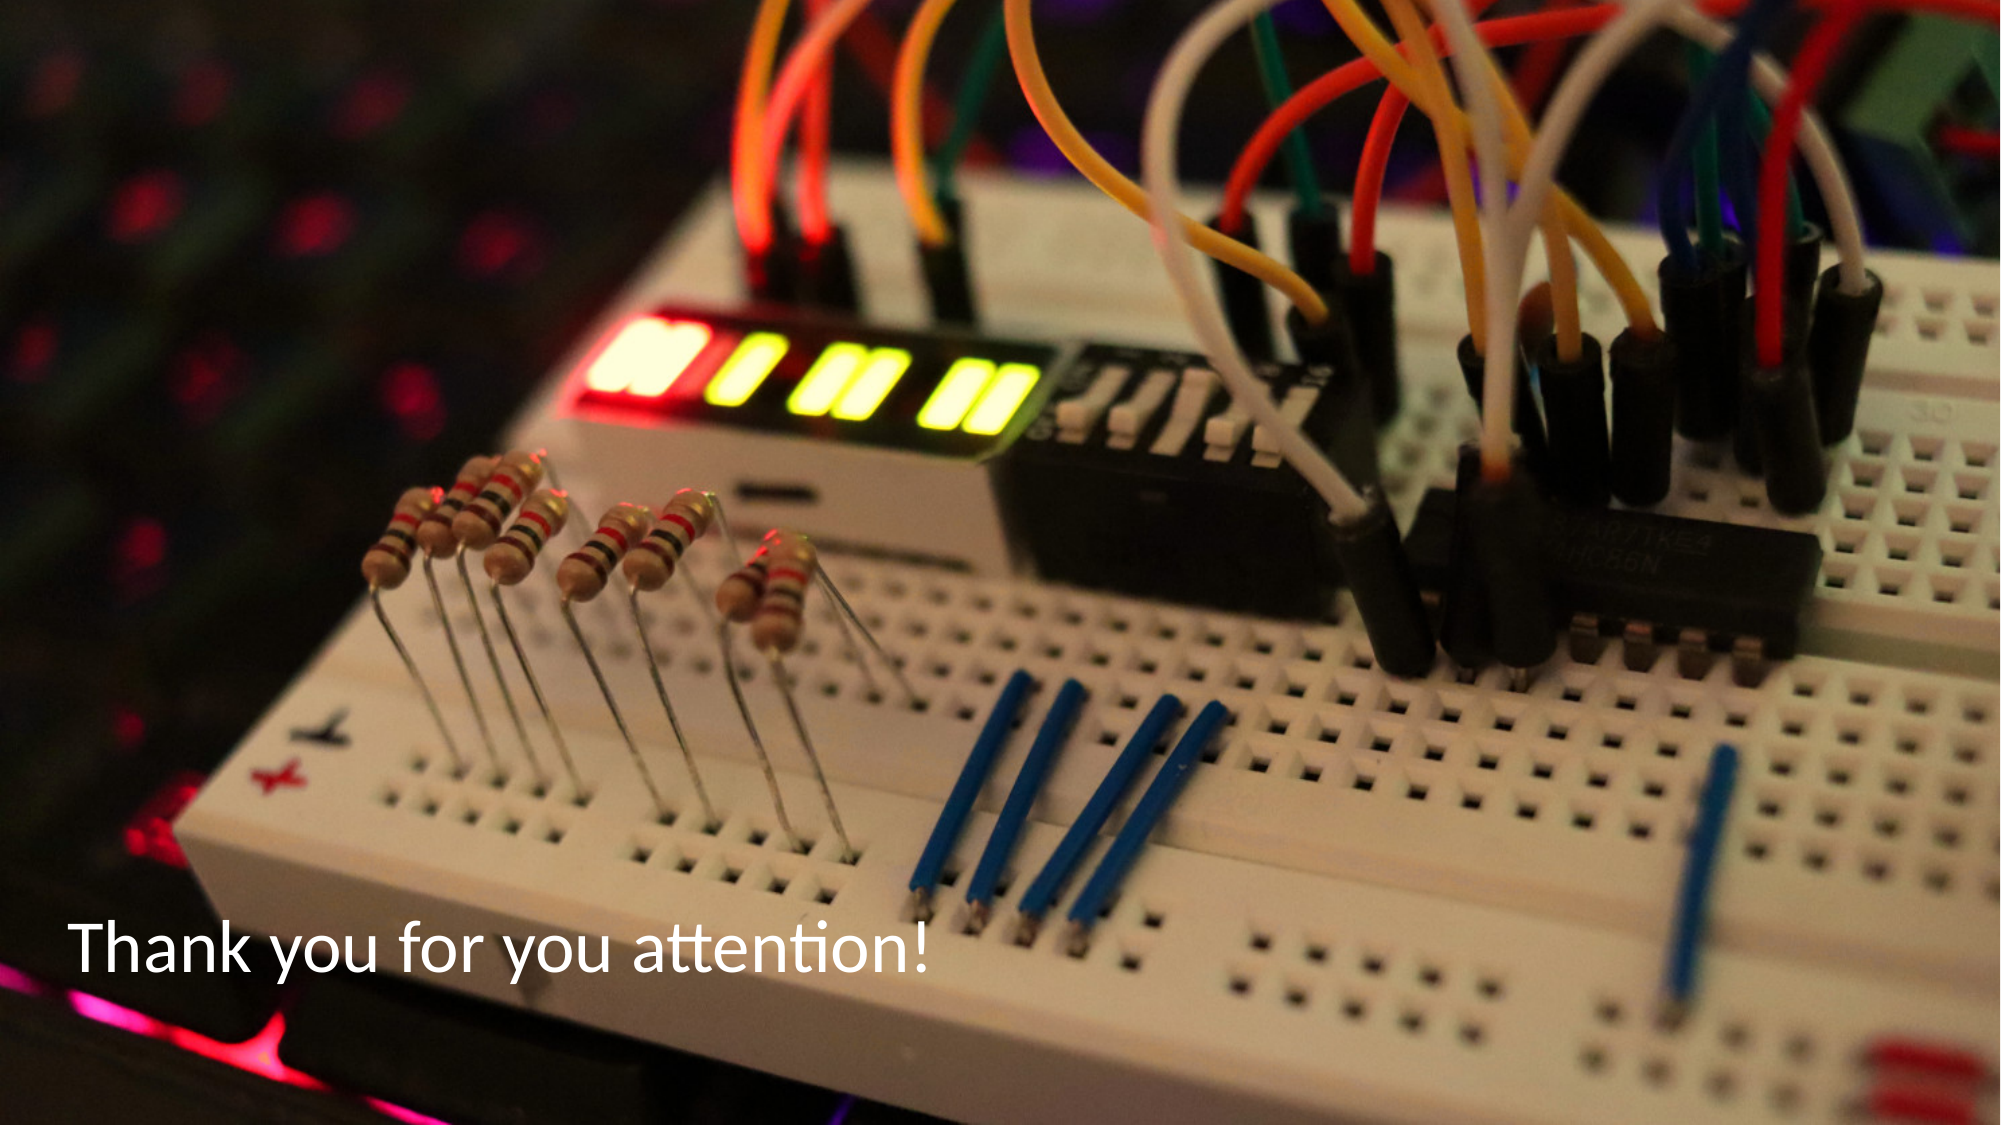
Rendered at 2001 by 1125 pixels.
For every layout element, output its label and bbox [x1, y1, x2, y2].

subtitle [52, 900, 1000, 1002]
picture [0, 0, 2001, 1125]
